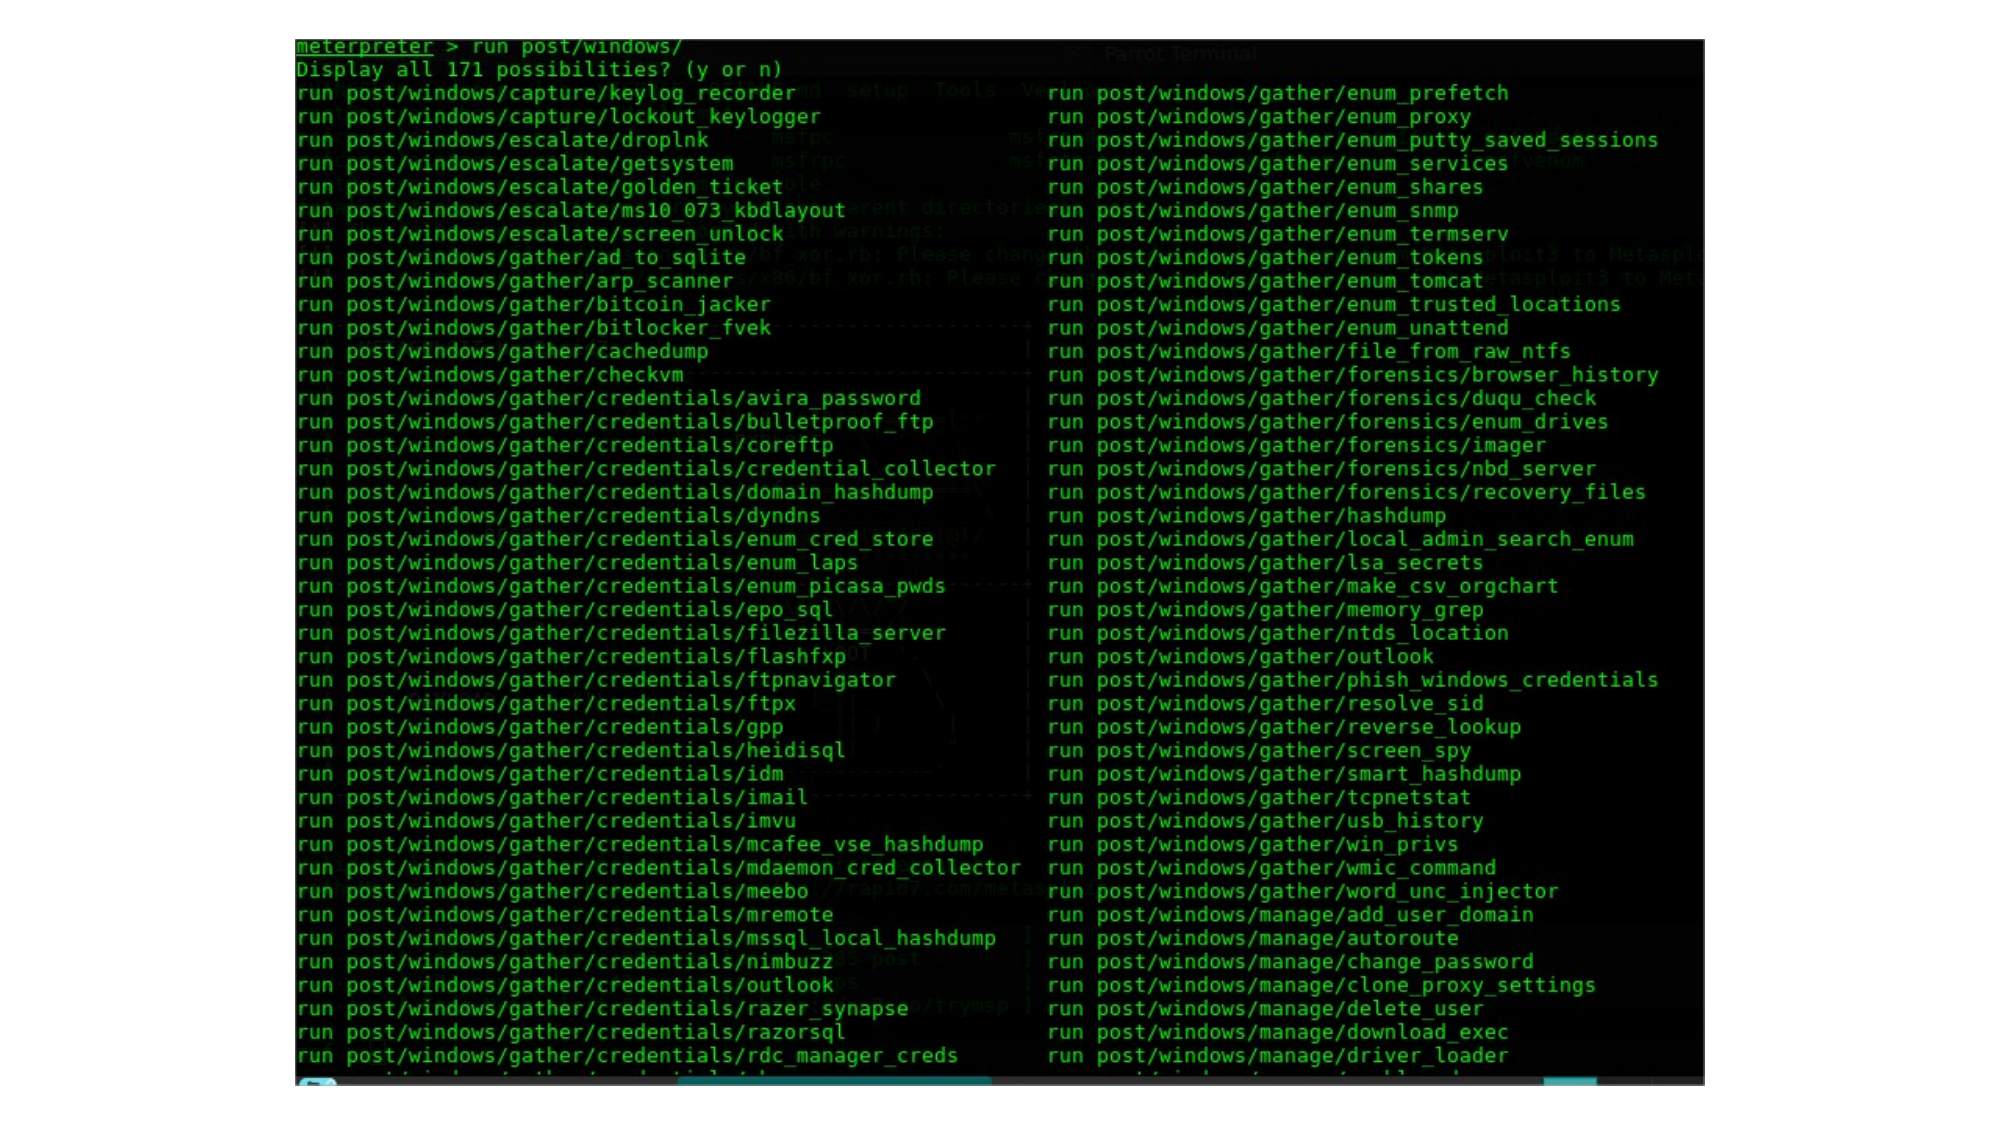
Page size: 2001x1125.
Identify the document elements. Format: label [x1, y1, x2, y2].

picture [295, 39, 1705, 1086]
